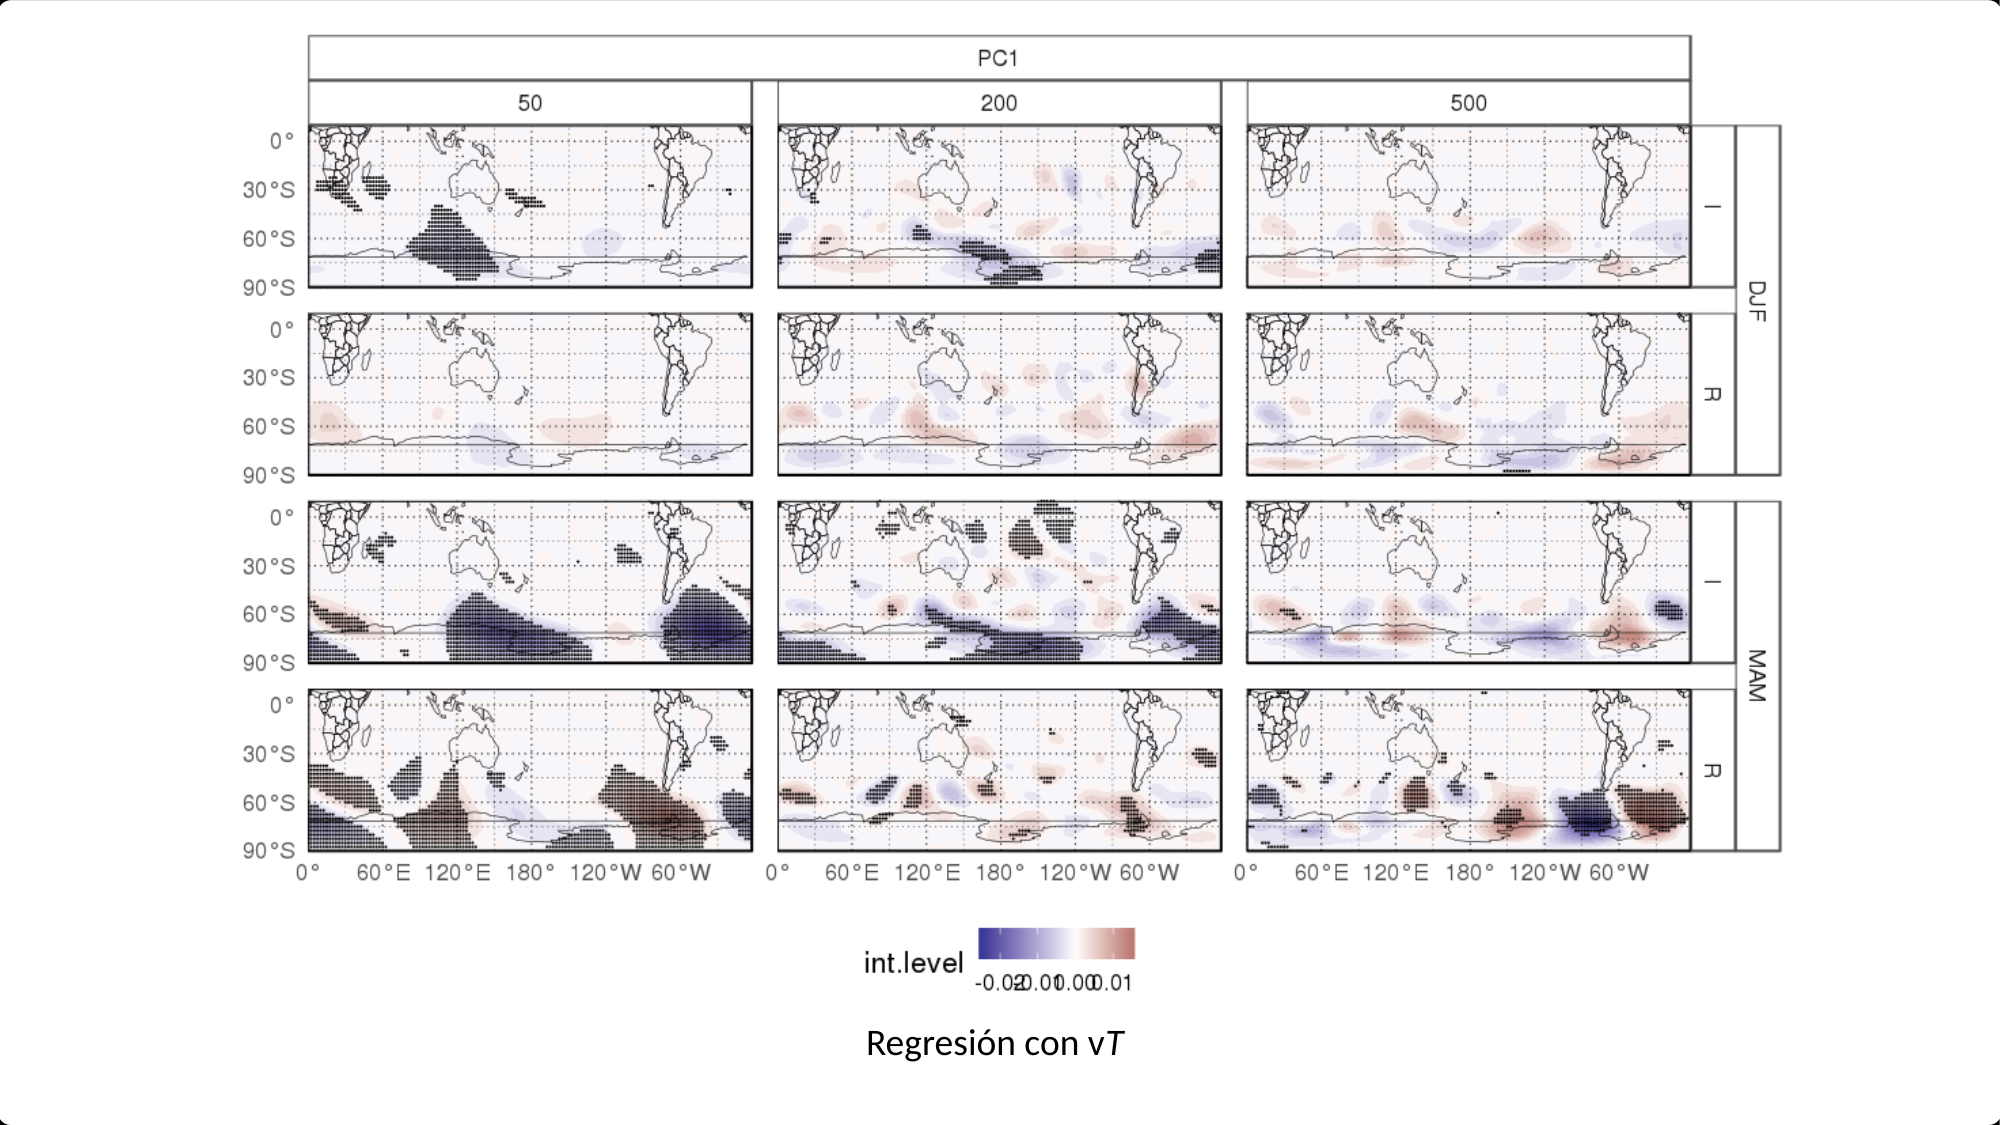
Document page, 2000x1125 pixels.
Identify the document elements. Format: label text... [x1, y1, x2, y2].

text_box Regresión con vT [29, 1010, 1961, 1094]
picture [160, 20, 1827, 1011]
